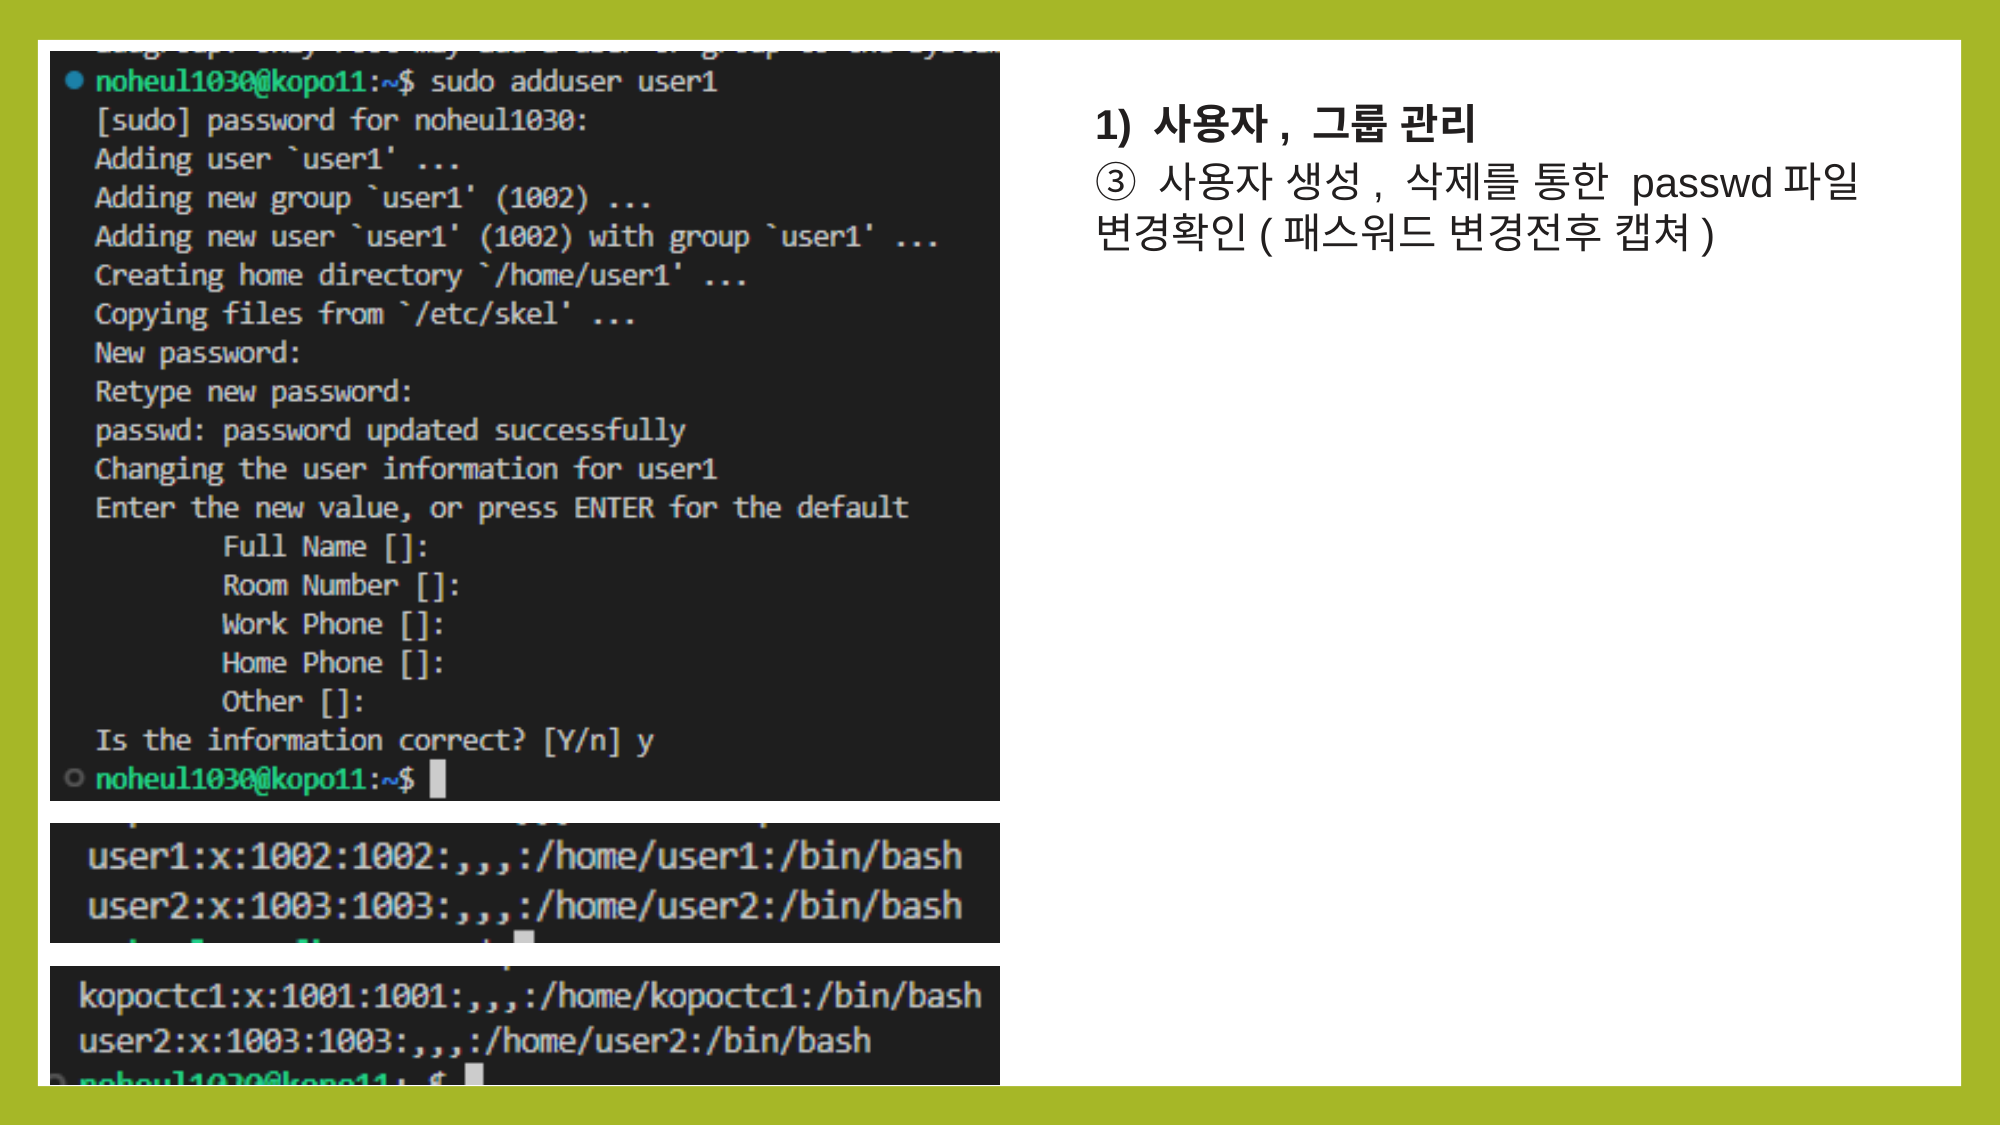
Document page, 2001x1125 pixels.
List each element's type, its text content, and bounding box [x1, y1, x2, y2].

picture [49, 823, 1001, 944]
picture [49, 51, 1000, 801]
picture [49, 965, 1000, 1085]
text_box 1) 사용자, 그룹 관리 ③ 사용자 생성, 삭제를 통한 passwd파일 변경확인(패스워드 변경전후 캡쳐) [1080, 90, 1941, 323]
